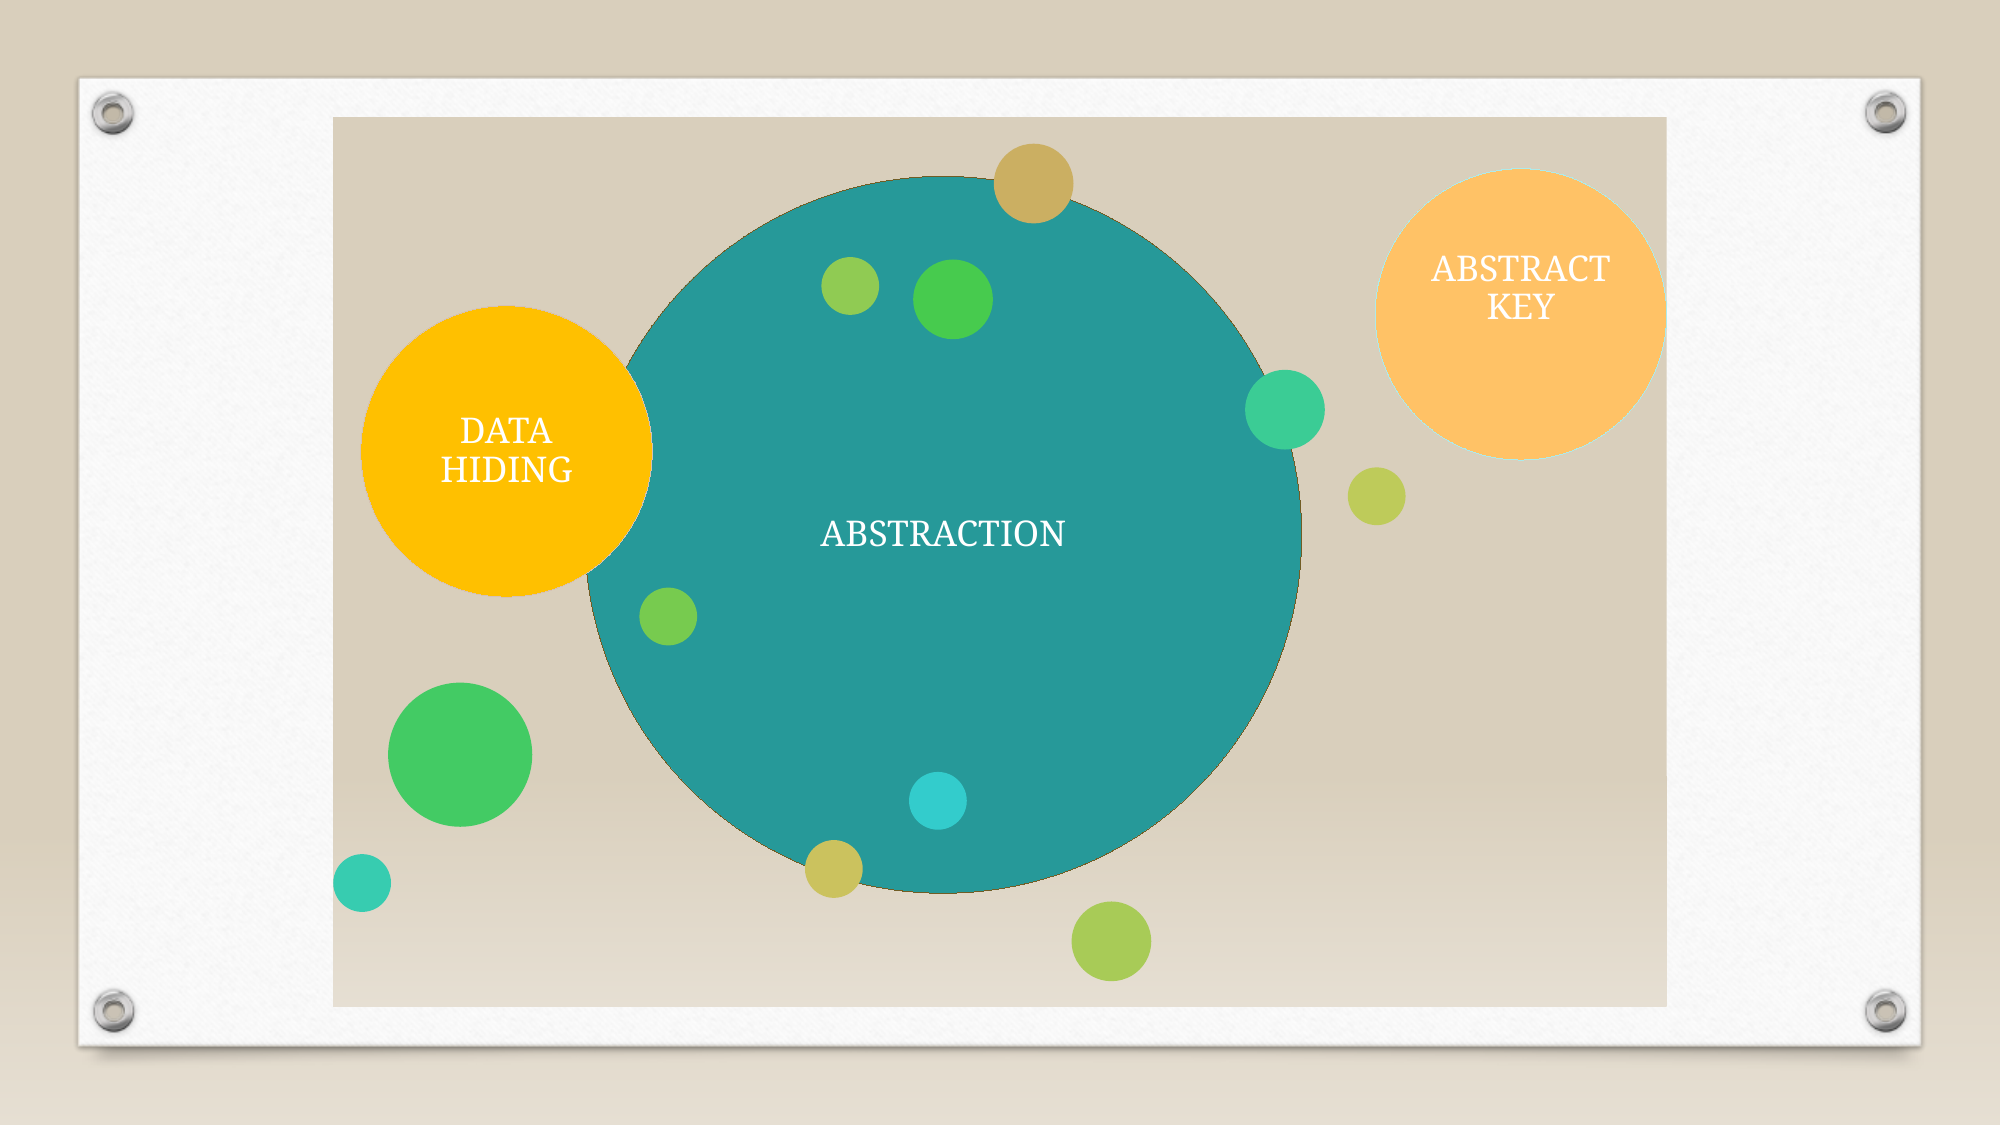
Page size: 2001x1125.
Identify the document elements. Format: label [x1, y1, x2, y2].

picture [0, 0, 2000, 1125]
text_box [332, 117, 1667, 1008]
